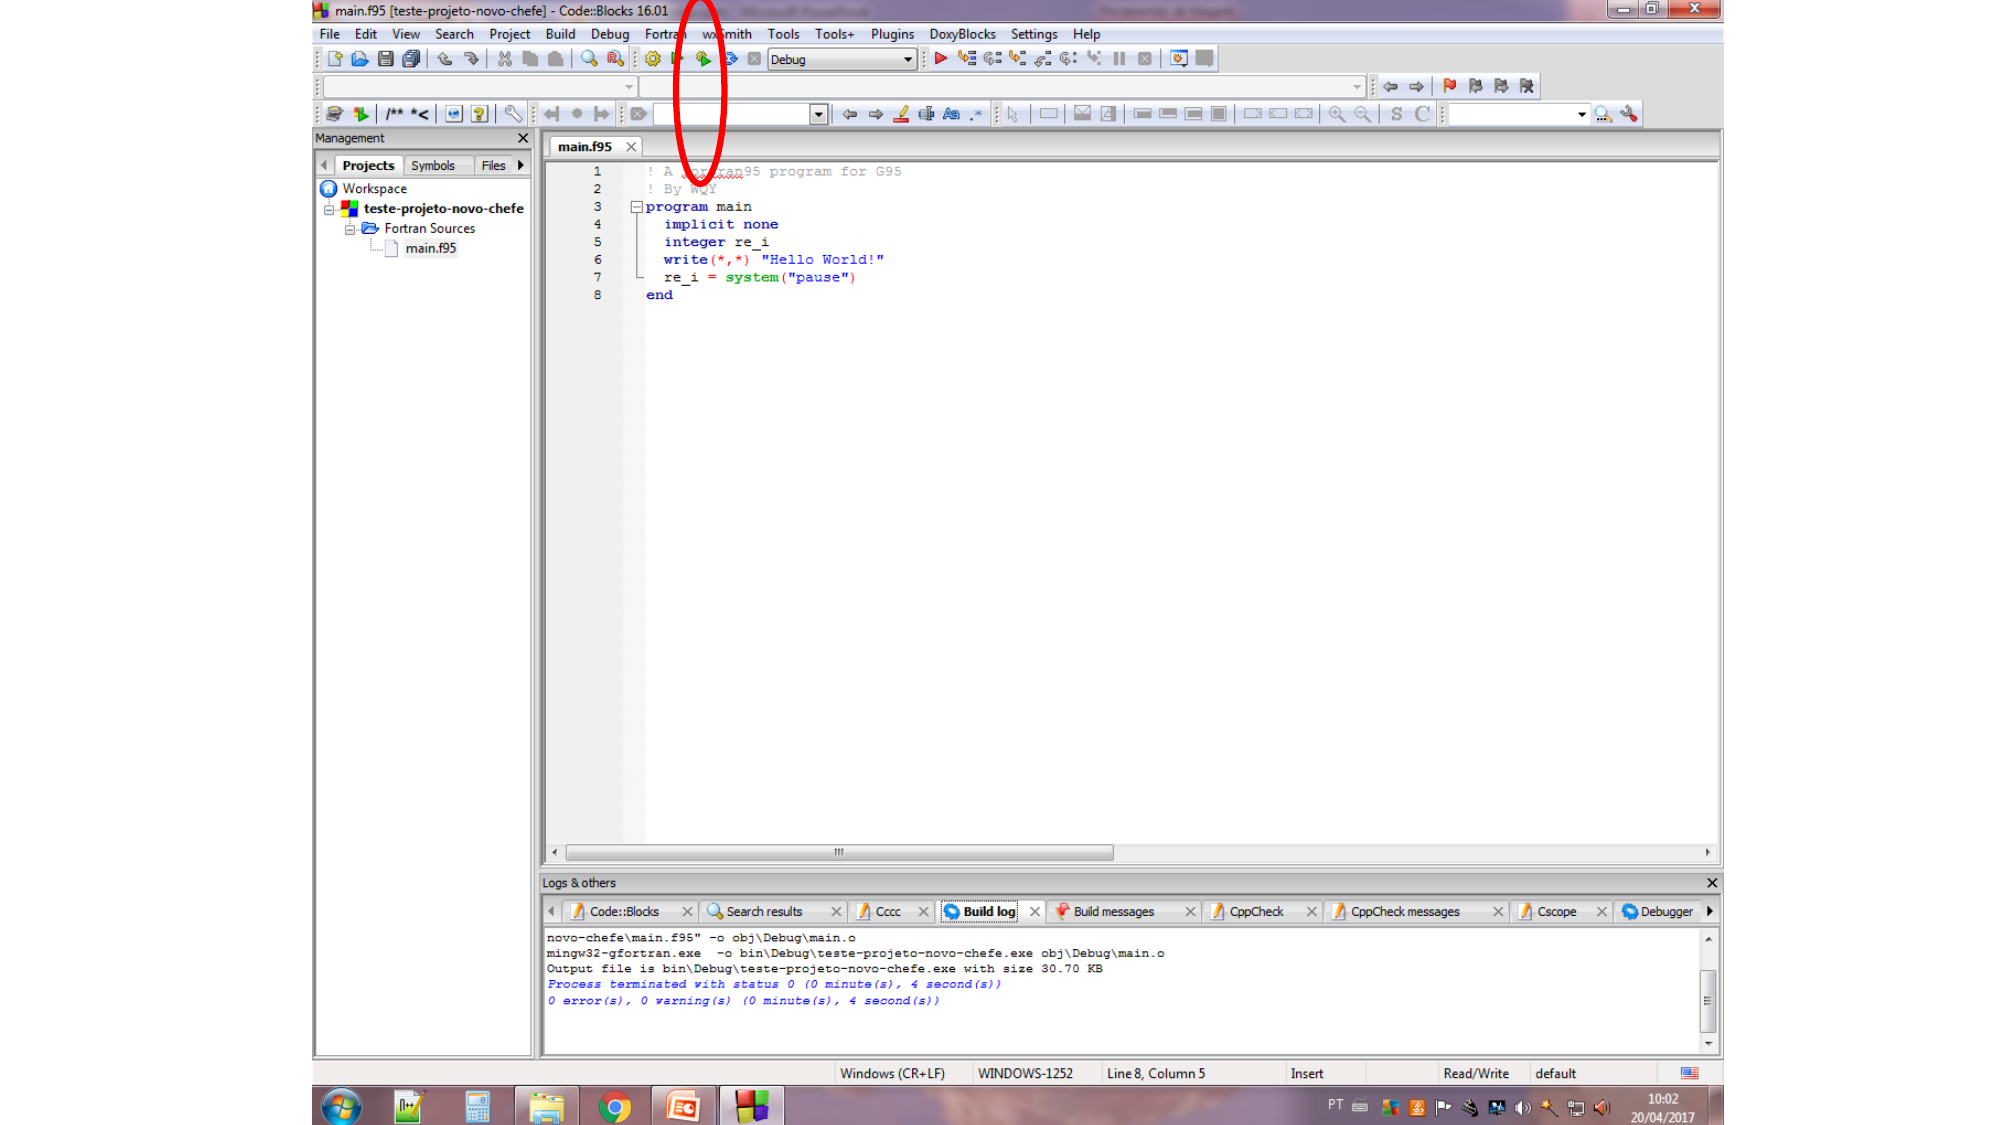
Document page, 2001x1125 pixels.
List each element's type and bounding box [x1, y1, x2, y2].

picture [312, 0, 1724, 1125]
